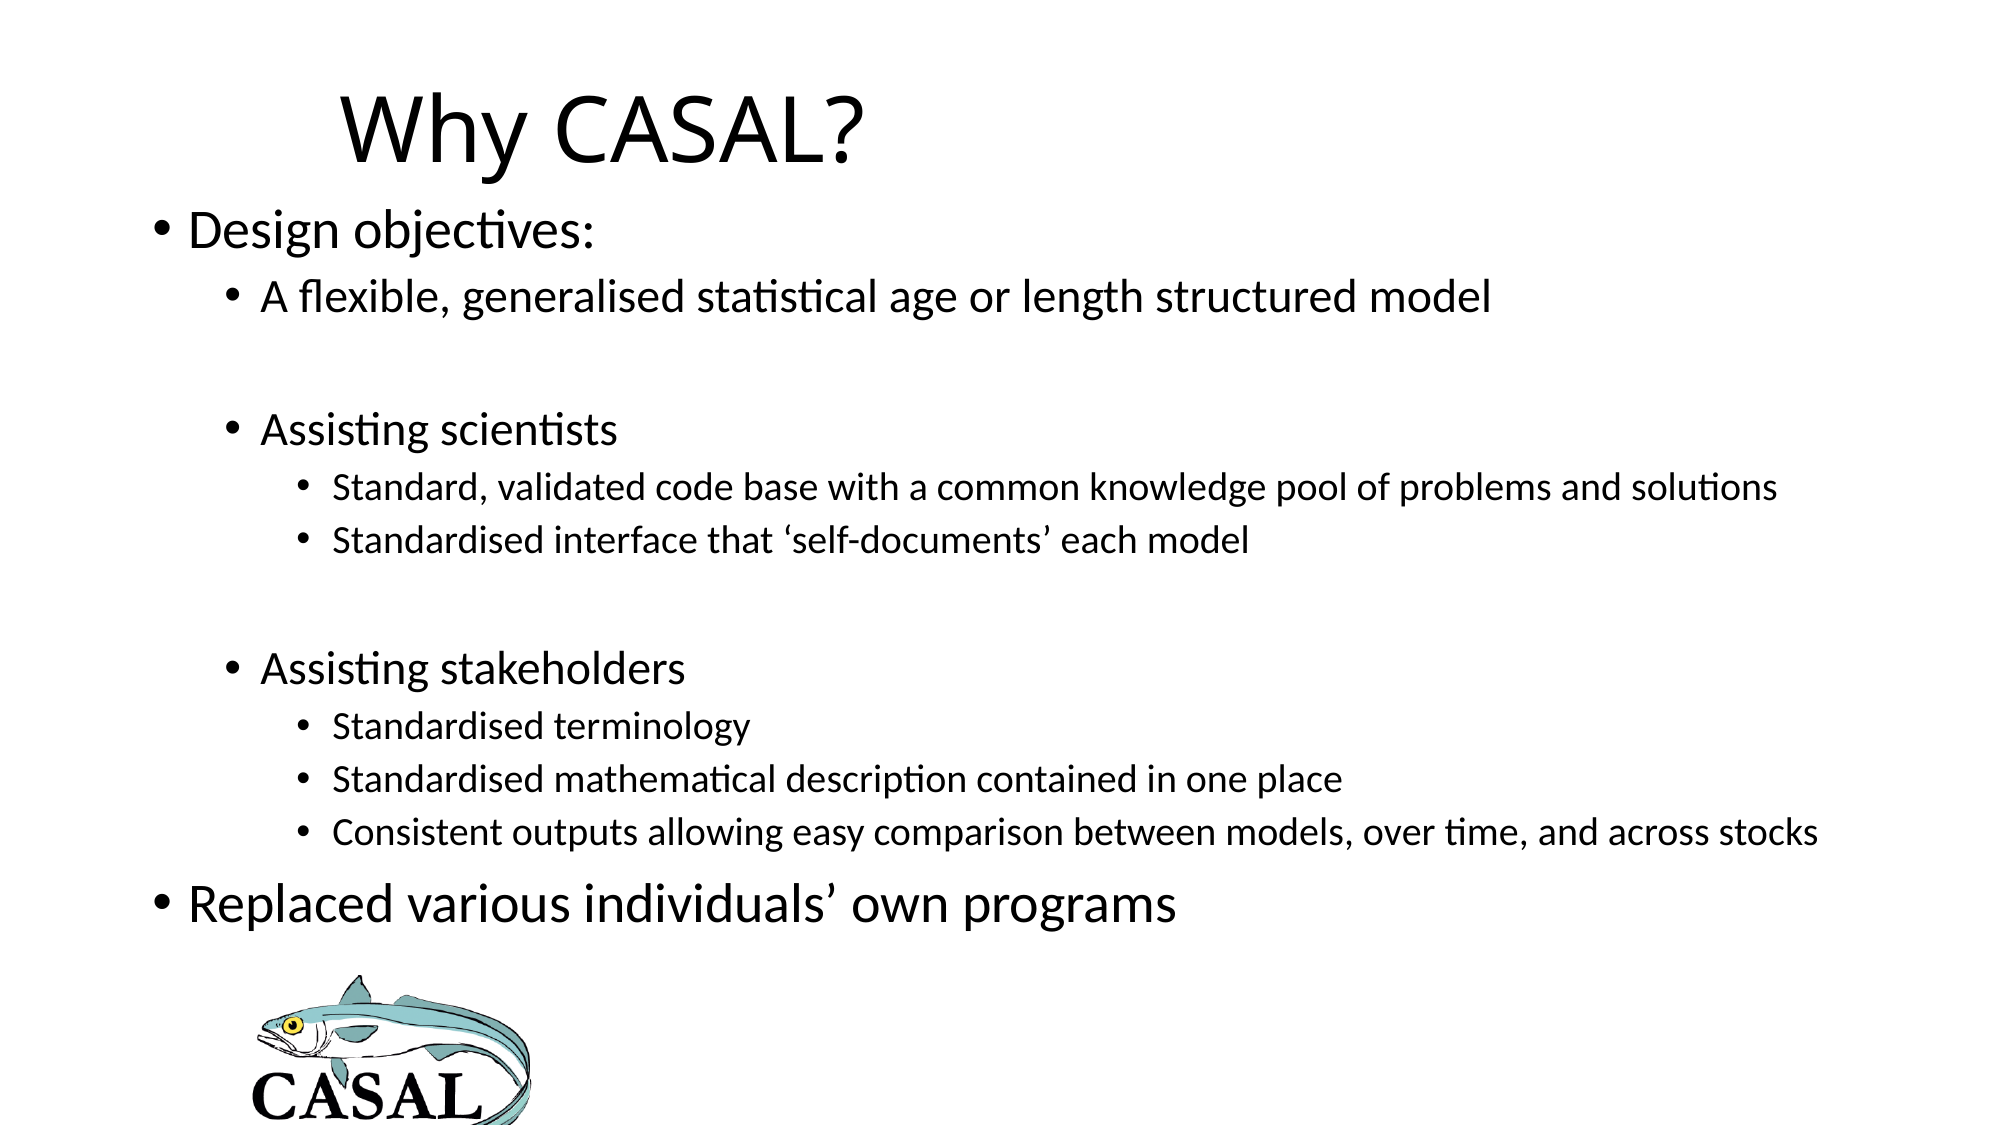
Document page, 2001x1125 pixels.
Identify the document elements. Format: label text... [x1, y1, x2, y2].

picture [249, 975, 534, 1125]
title Why CASAL? [324, 45, 1449, 193]
list Design objectives: A flexible, generalised statistical age or length structured model Assisting scientists Standard, validated code base with a common knowledge pool of problems and solutions Standardised interface that ‘self-documents’ each model Assisting stakeholders Standardised terminology Standardised mathematical description contained in one place Consistent outputs allowing easy comparison between models, over time, and across stocks Replaced various individuals’ own programs [137, 193, 1863, 1014]
